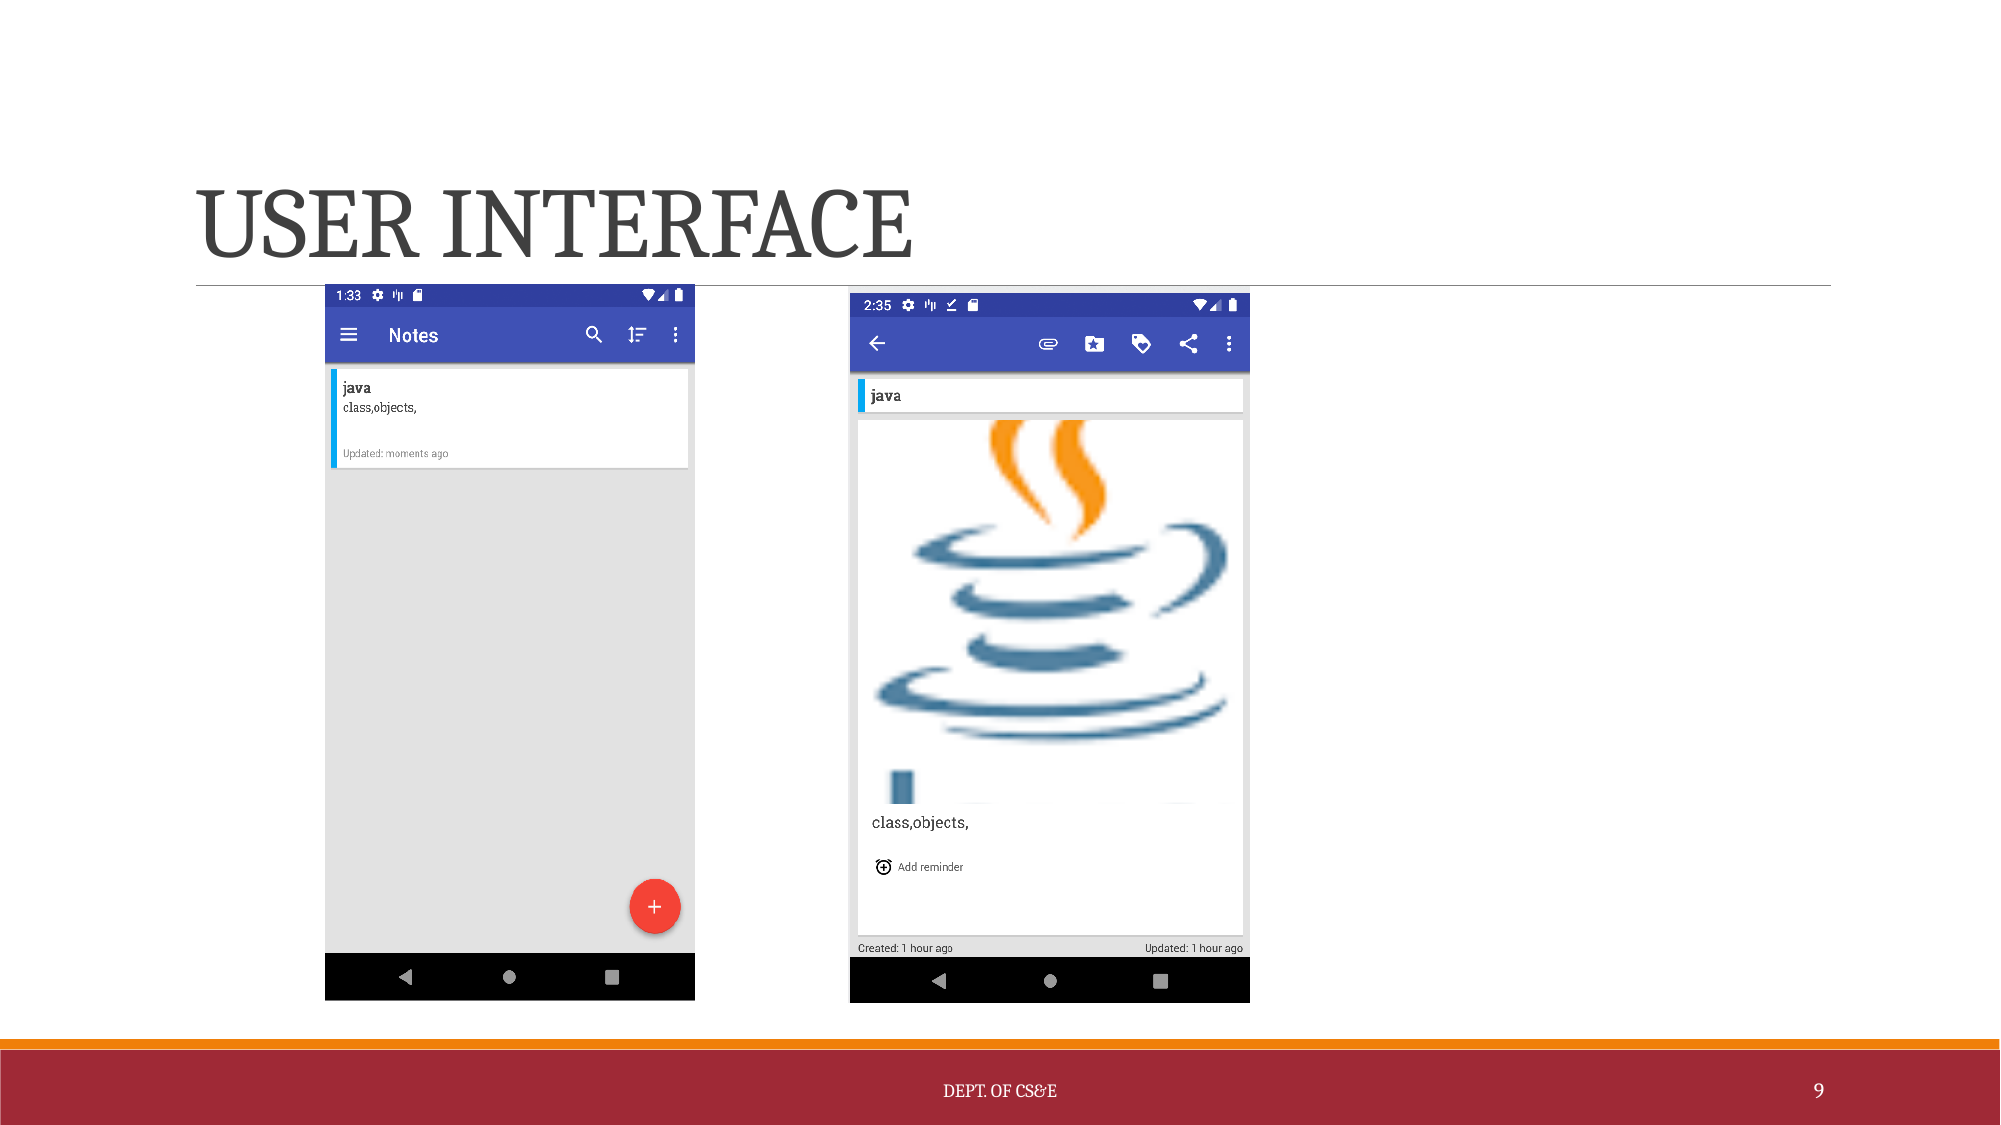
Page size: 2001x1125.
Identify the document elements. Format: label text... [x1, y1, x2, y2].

footer Dept. of CS&E [604, 1059, 1396, 1120]
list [325, 284, 696, 1002]
picture [847, 285, 1250, 1003]
title USER INTERFACE [180, 47, 1830, 285]
slide_number 9 [1624, 1059, 1840, 1120]
